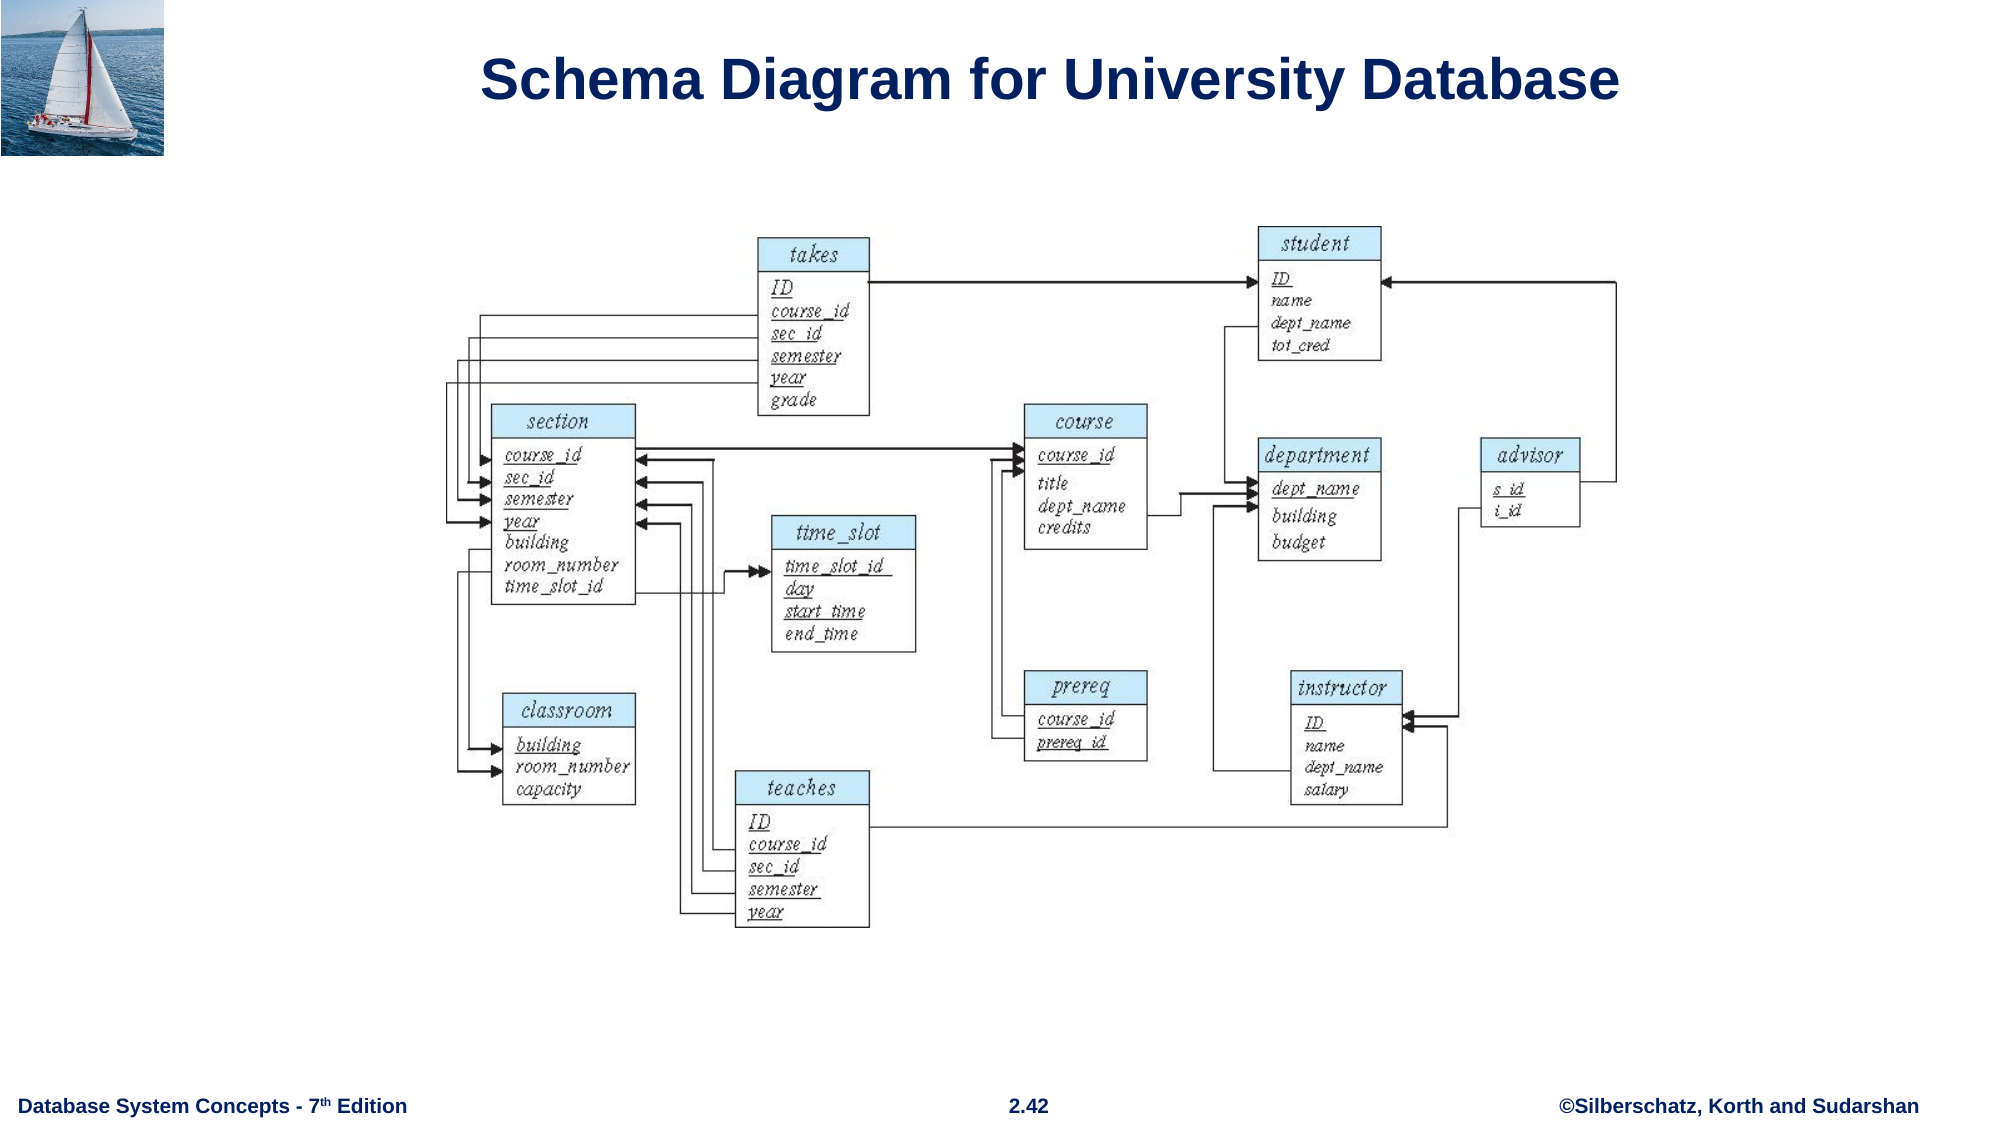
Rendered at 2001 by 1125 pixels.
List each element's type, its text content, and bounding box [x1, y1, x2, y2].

picture [446, 225, 1617, 928]
picture [1, 0, 164, 156]
title Schema Diagram for University Database [167, 18, 1935, 120]
